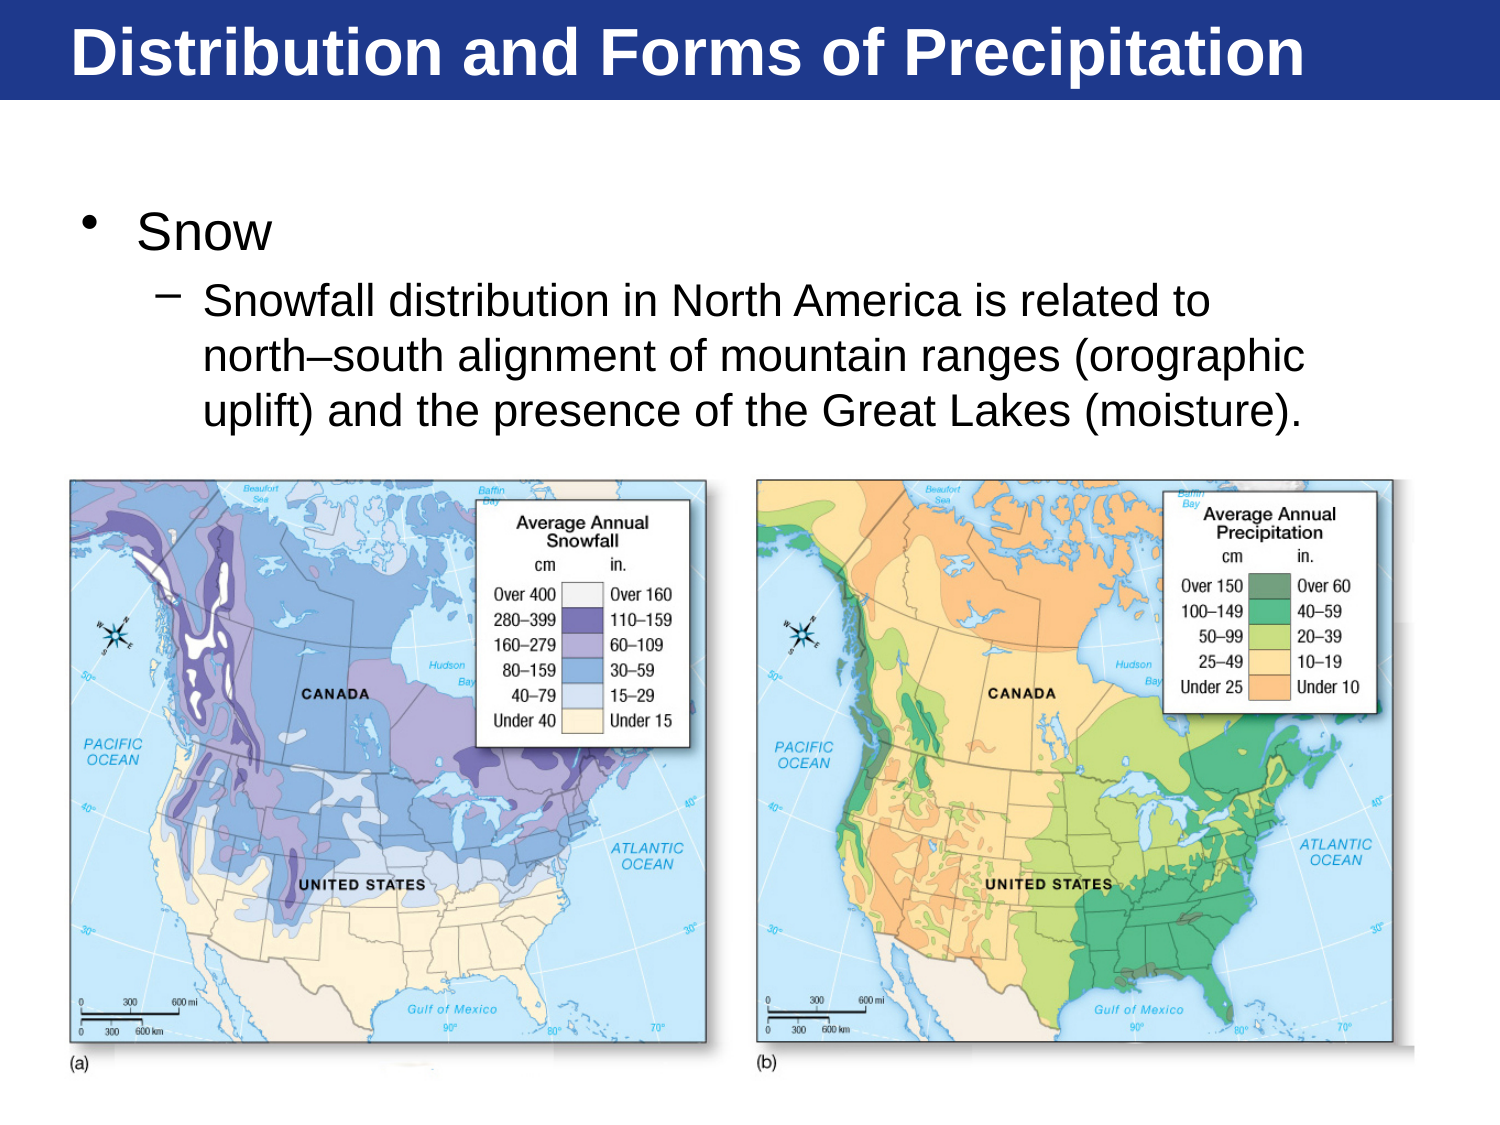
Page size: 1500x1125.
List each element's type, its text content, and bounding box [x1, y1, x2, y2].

list Snow Snowfall distribution in North America is related to north–south alignment of mountain ranges (orographic uplift) and the presence of the Great Lakes (moisture). [65, 188, 1416, 473]
title Distribution and Forms of Precipitation [0, 1, 1496, 98]
picture [64, 474, 1420, 1082]
